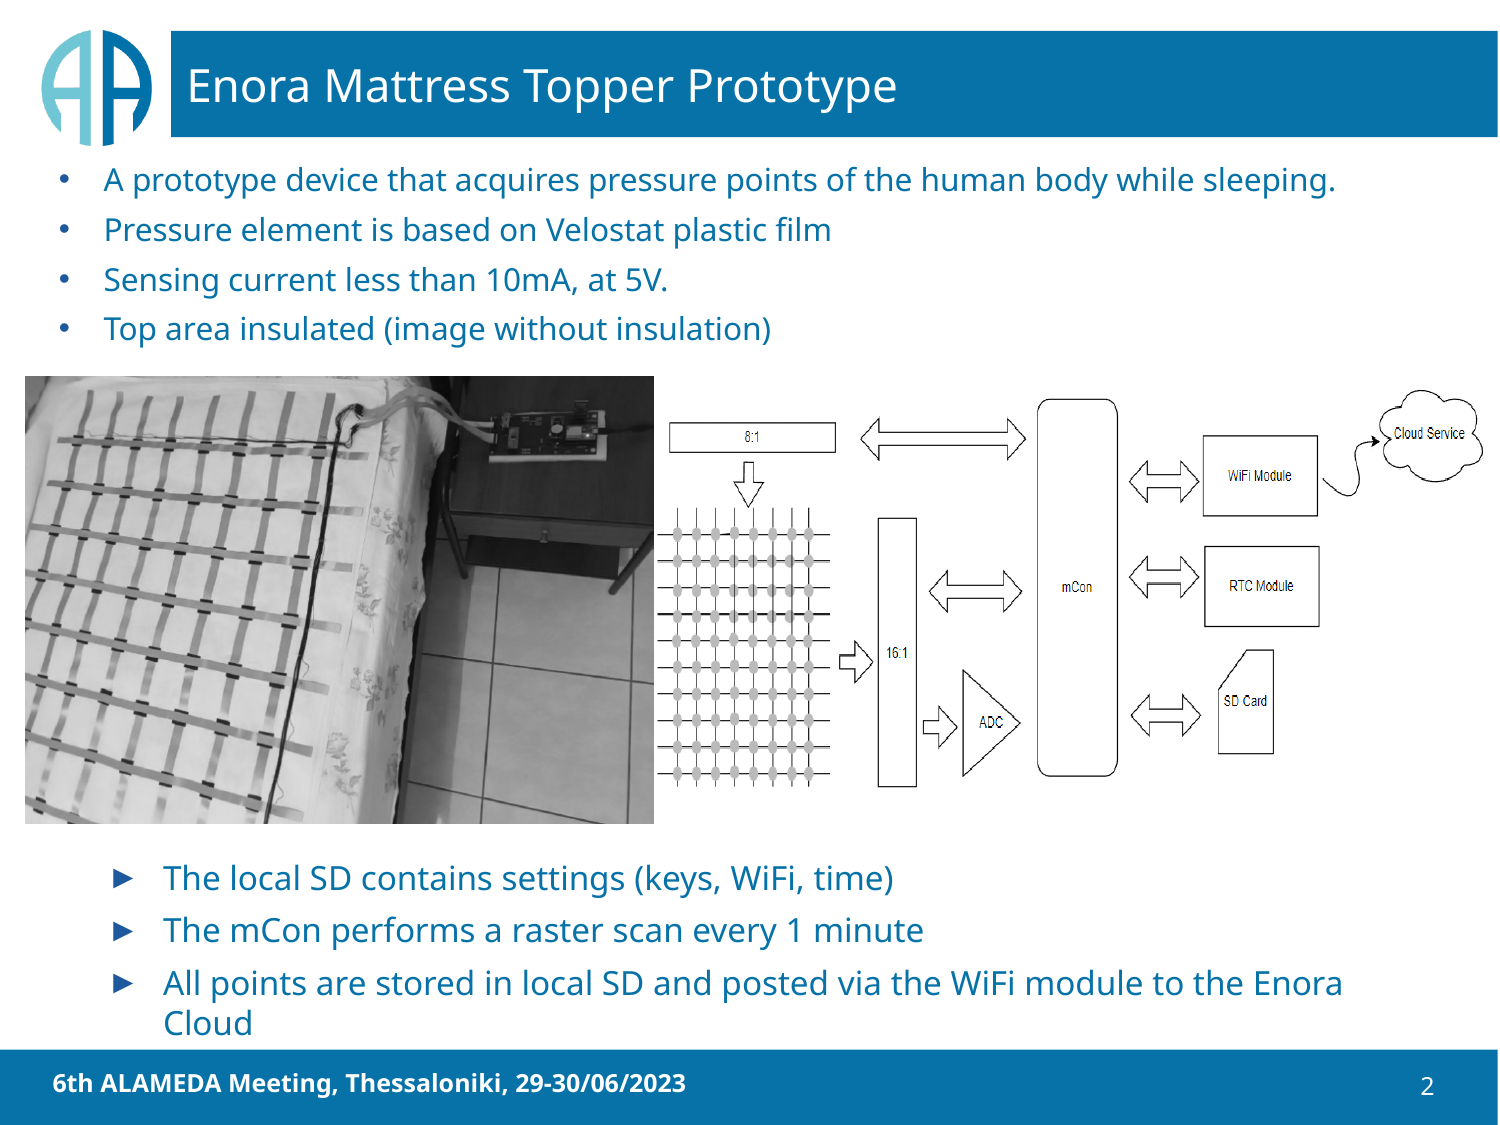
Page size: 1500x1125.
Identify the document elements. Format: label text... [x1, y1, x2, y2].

picture [111, 100, 152, 146]
text_box The local SD contains settings (keys, WiFi, time) The mCon performs a raster scan every 1 minute All points are stored in local SD and posted via the WiFi module to the Enora Cloud [91, 849, 1408, 1055]
slide_number 2 [1397, 1057, 1458, 1118]
picture [25, 376, 1491, 824]
title Enora Mattress Topper Prototype [171, 30, 1498, 138]
picture [108, 30, 152, 76]
footer 6th ALAMEDA Meeting, Thessaloniki, 29-30/06/2023 [37, 1052, 750, 1113]
text_box A prototype device that acquires pressure points of the human body while sleeping. Pressure element is based on Velostat plastic film Sensing current less than 10mA, at 5V. Top area insulated (image without insulation) [43, 152, 1456, 356]
picture [41, 30, 102, 146]
picture [114, 47, 139, 87]
